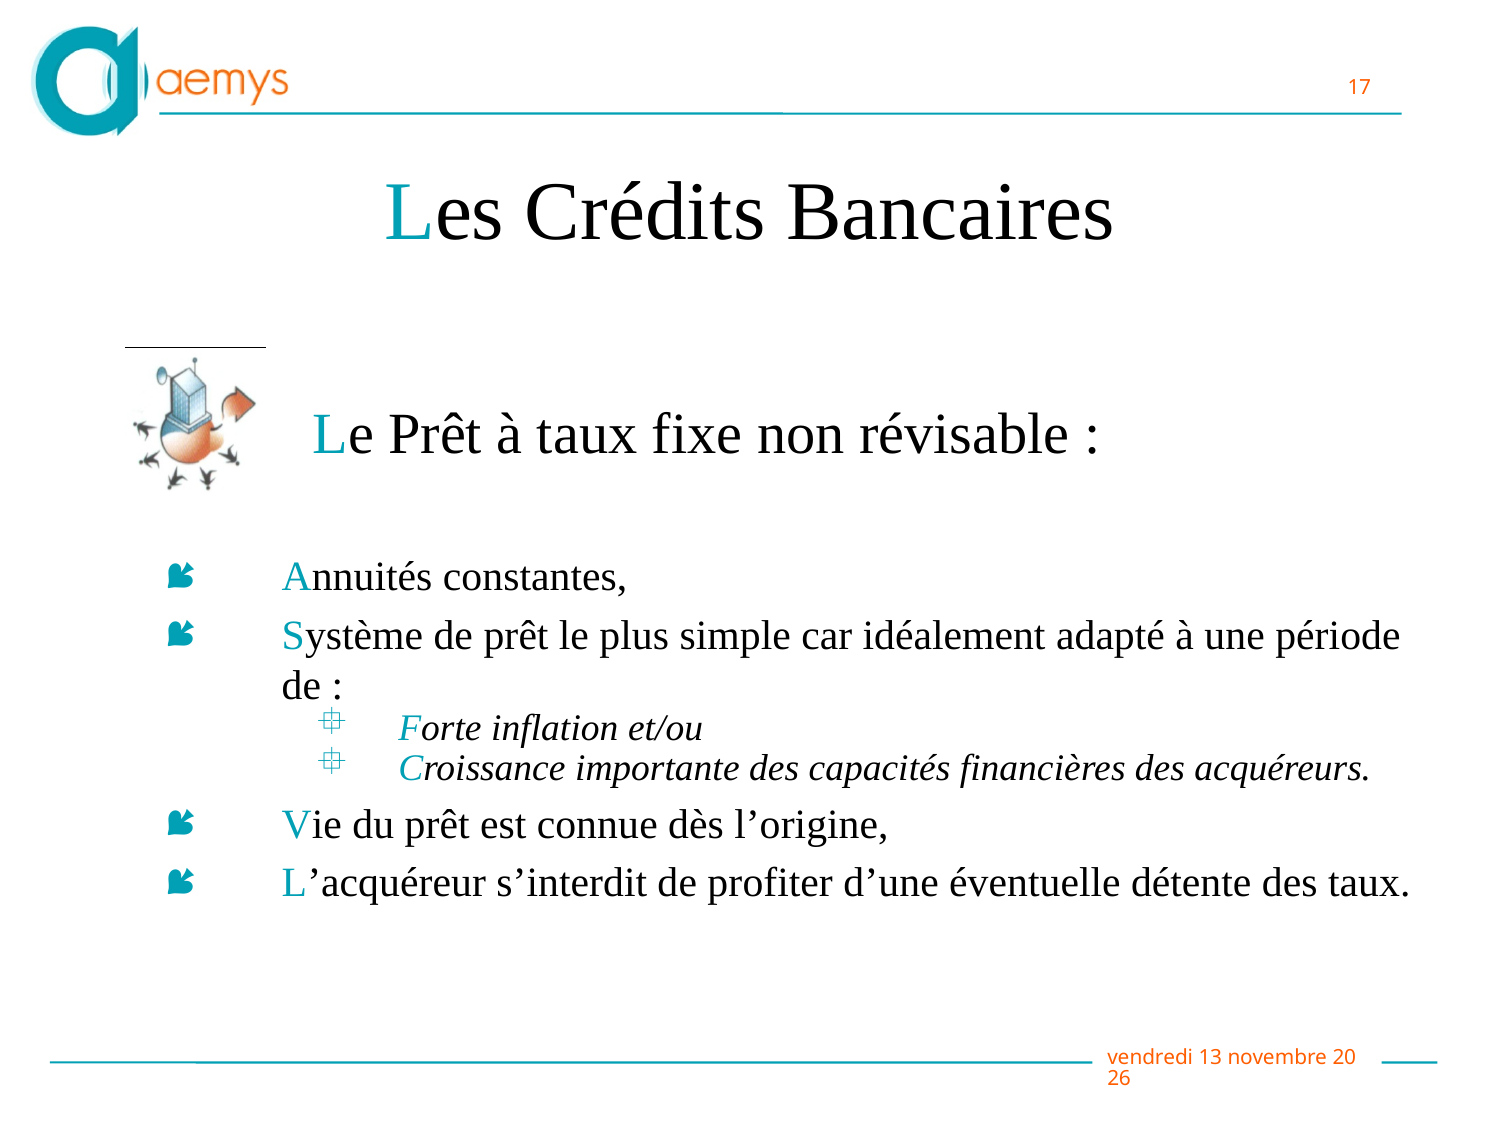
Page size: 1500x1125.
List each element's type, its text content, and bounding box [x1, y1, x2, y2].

picture [29, 24, 290, 138]
text_box Le Prêt à taux fixe non révisable : [270, 387, 1363, 500]
picture [124, 347, 267, 499]
text_box Les Crédits Bancaires [112, 112, 1388, 300]
list Annuités constantes, Système de prêt le plus simple car idéalement adapté à une période de : Forte inflation et/ou Croissance importante des capacités financières des acquéreurs. Vie du prêt est connue dès l’origine, L’acquéreur s’interdit de profiter d’une éventuelle détente des taux. [74, 541, 1451, 938]
